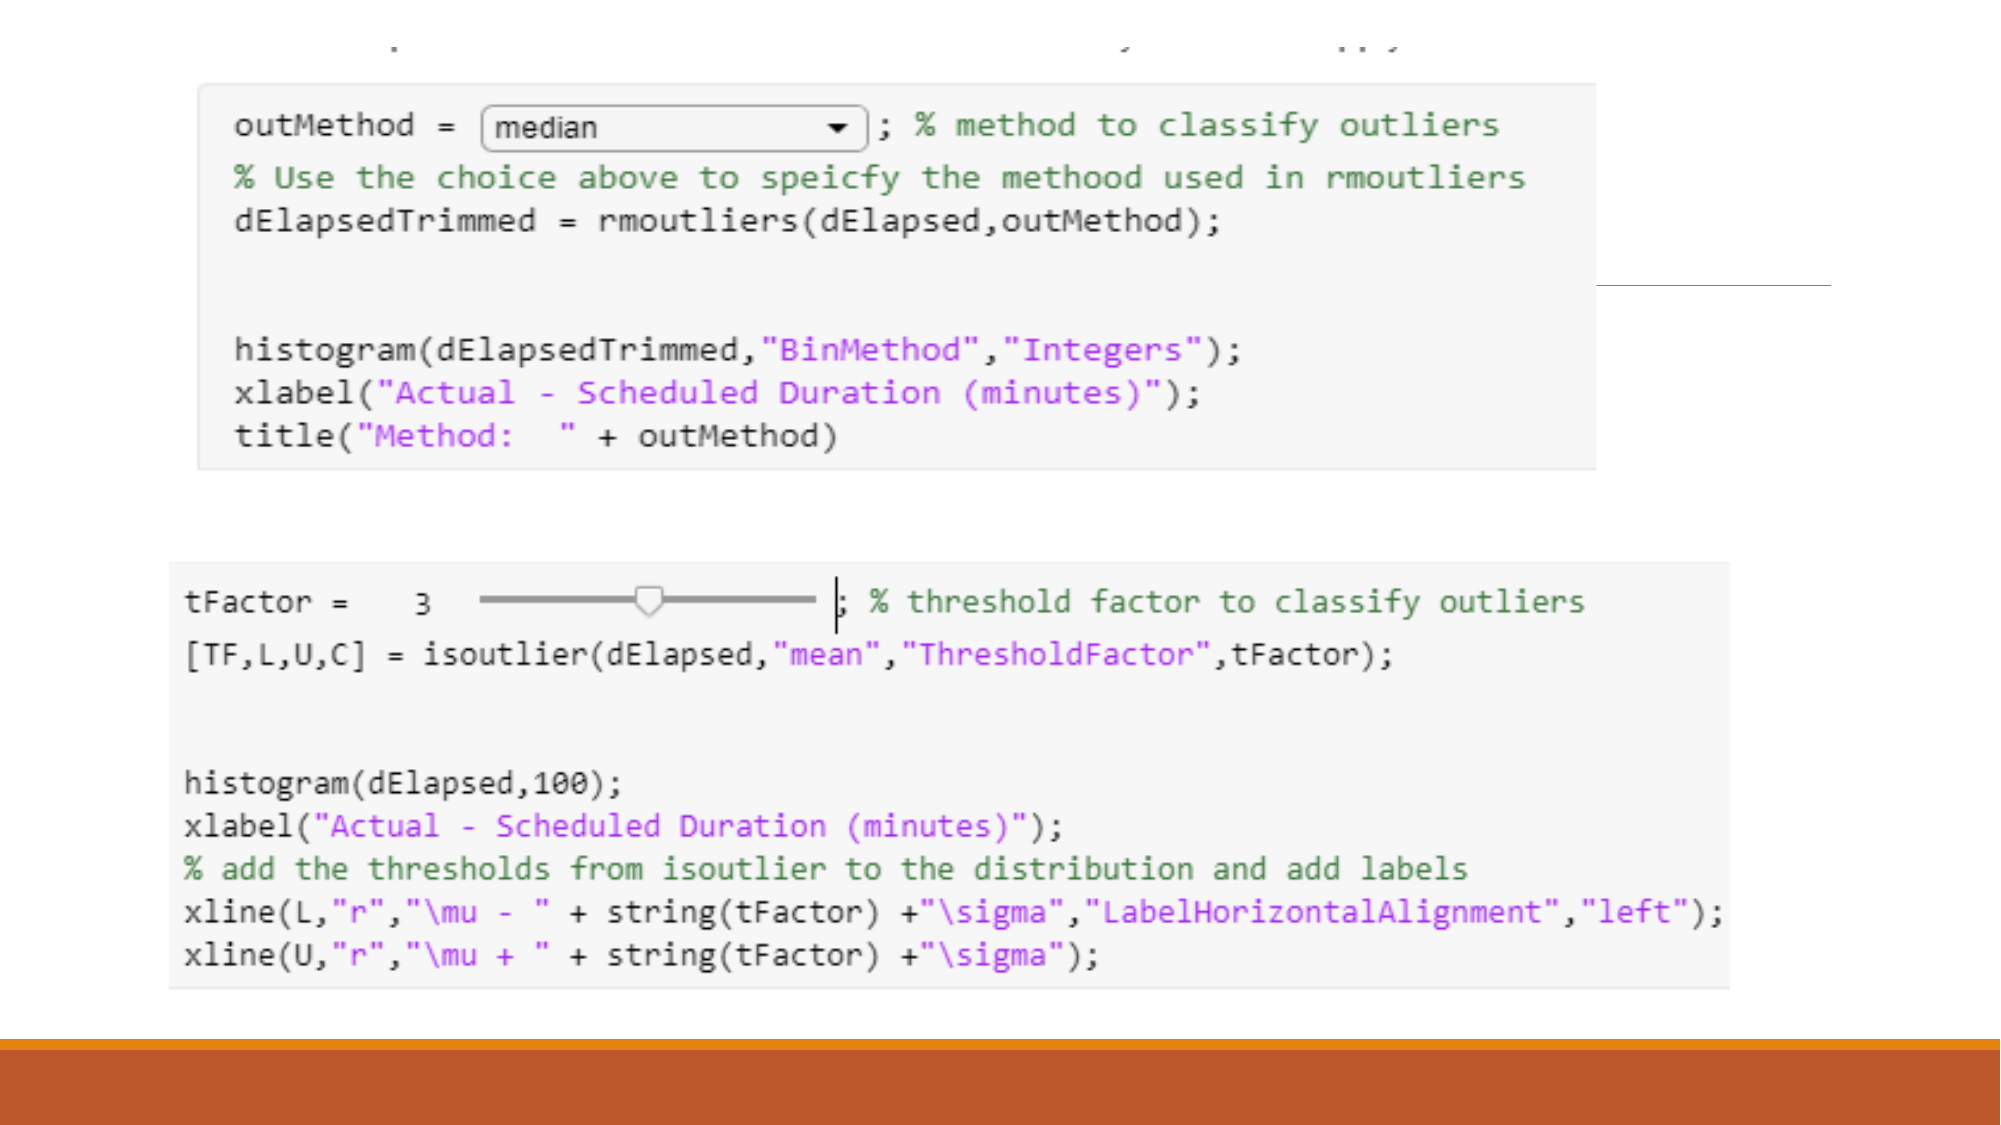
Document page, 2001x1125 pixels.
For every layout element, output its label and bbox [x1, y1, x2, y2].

picture [168, 561, 1731, 994]
picture [193, 46, 1597, 479]
